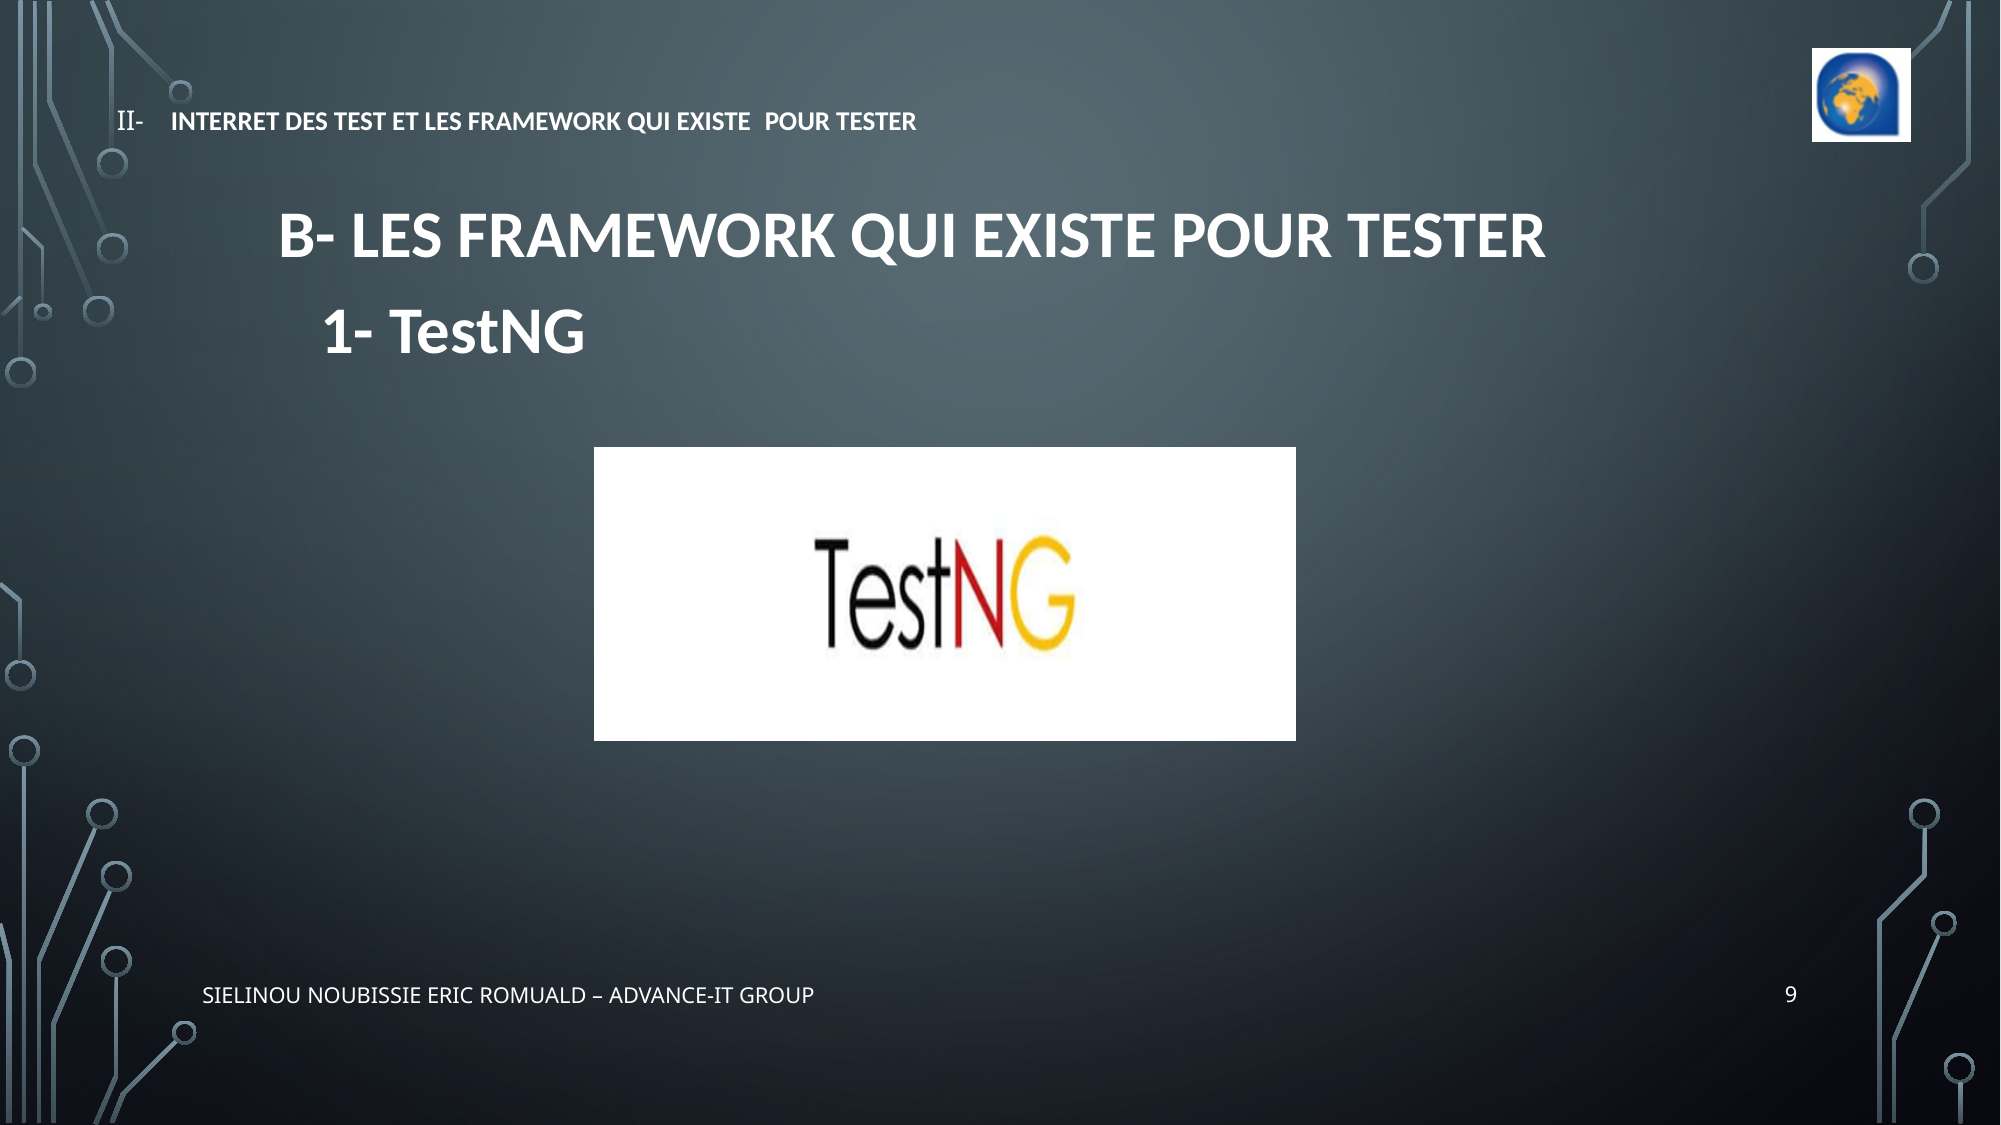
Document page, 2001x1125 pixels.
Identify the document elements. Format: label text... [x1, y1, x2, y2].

slide_number 9 [1685, 965, 1813, 1025]
title II- INTERRET DES TEST ET LES FRAMEWORK QUI EXISTE POUR TESTER [101, 99, 1727, 206]
footer SIELINOU NOUBISSIE ERIC ROMUALD – Advance-it group [187, 965, 1211, 1025]
text_box 1- TestNG [305, 278, 618, 374]
picture [1811, 47, 1911, 142]
text_box B- LES FRAMEWORK QUI EXISTE POUR TESTER [263, 183, 1563, 278]
picture [594, 447, 1296, 741]
